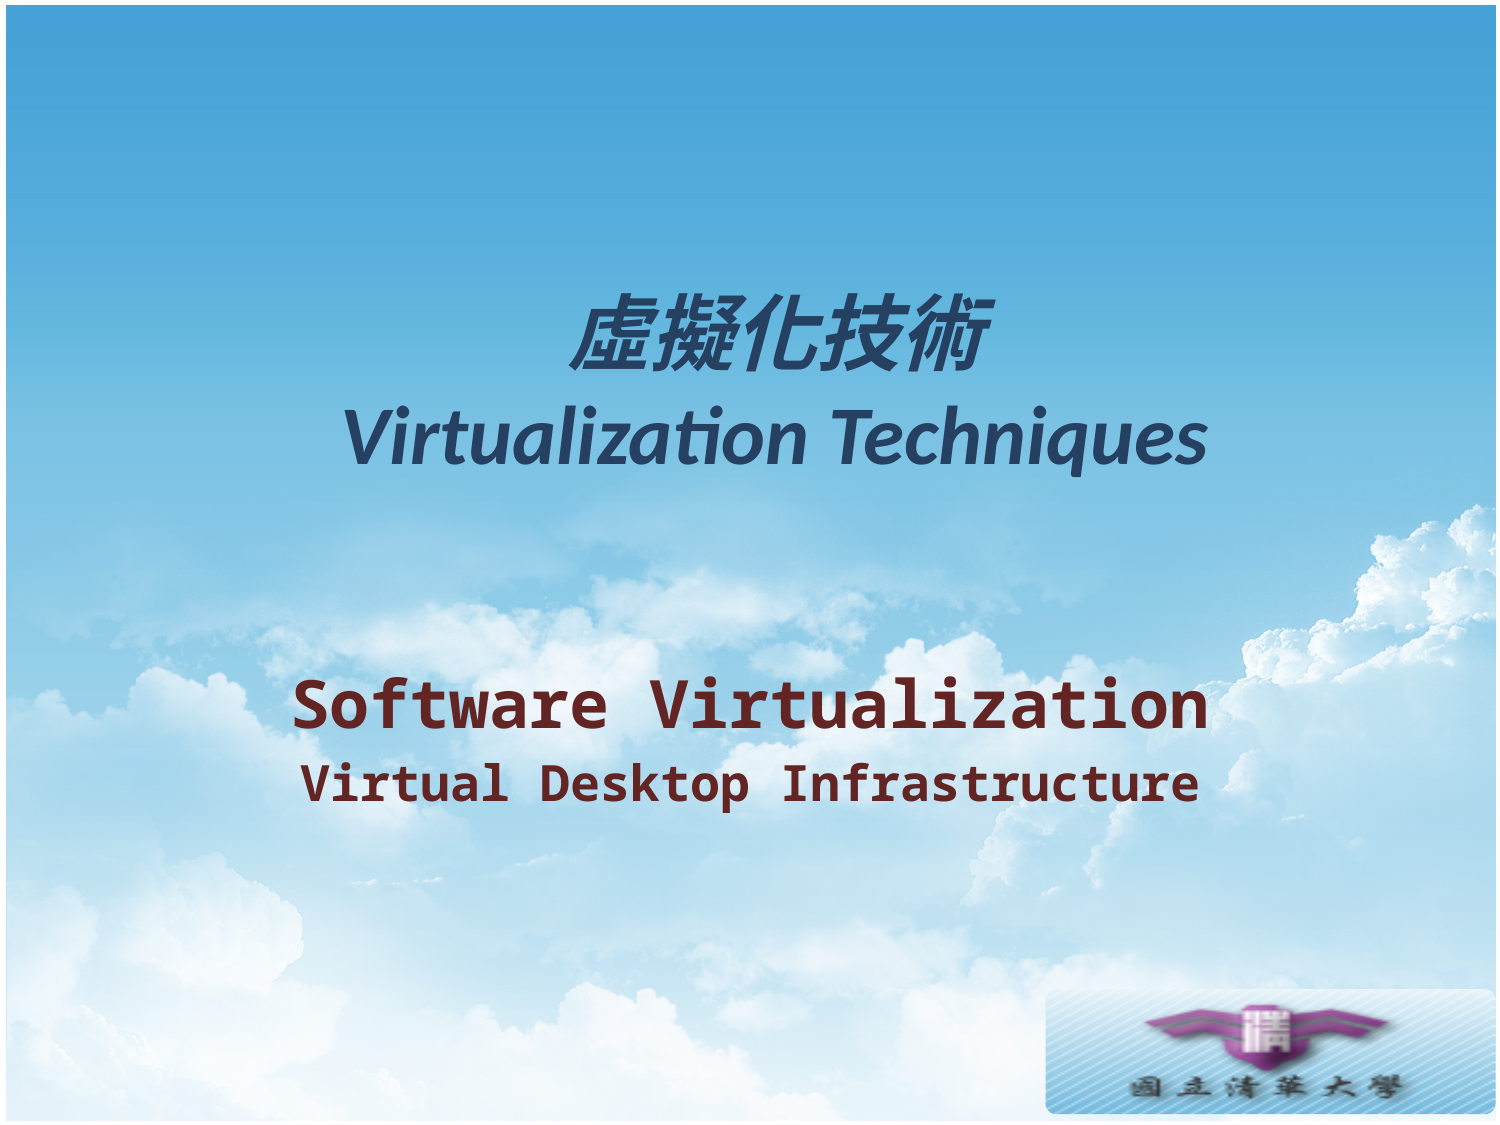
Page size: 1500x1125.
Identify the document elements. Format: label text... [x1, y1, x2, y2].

title 虛擬化技術 Virtualization Techniques [137, 224, 1413, 538]
subtitle Software Virtualization Virtual Desktop Infrastructure [225, 525, 1275, 913]
picture [0, 0, 1500, 1125]
